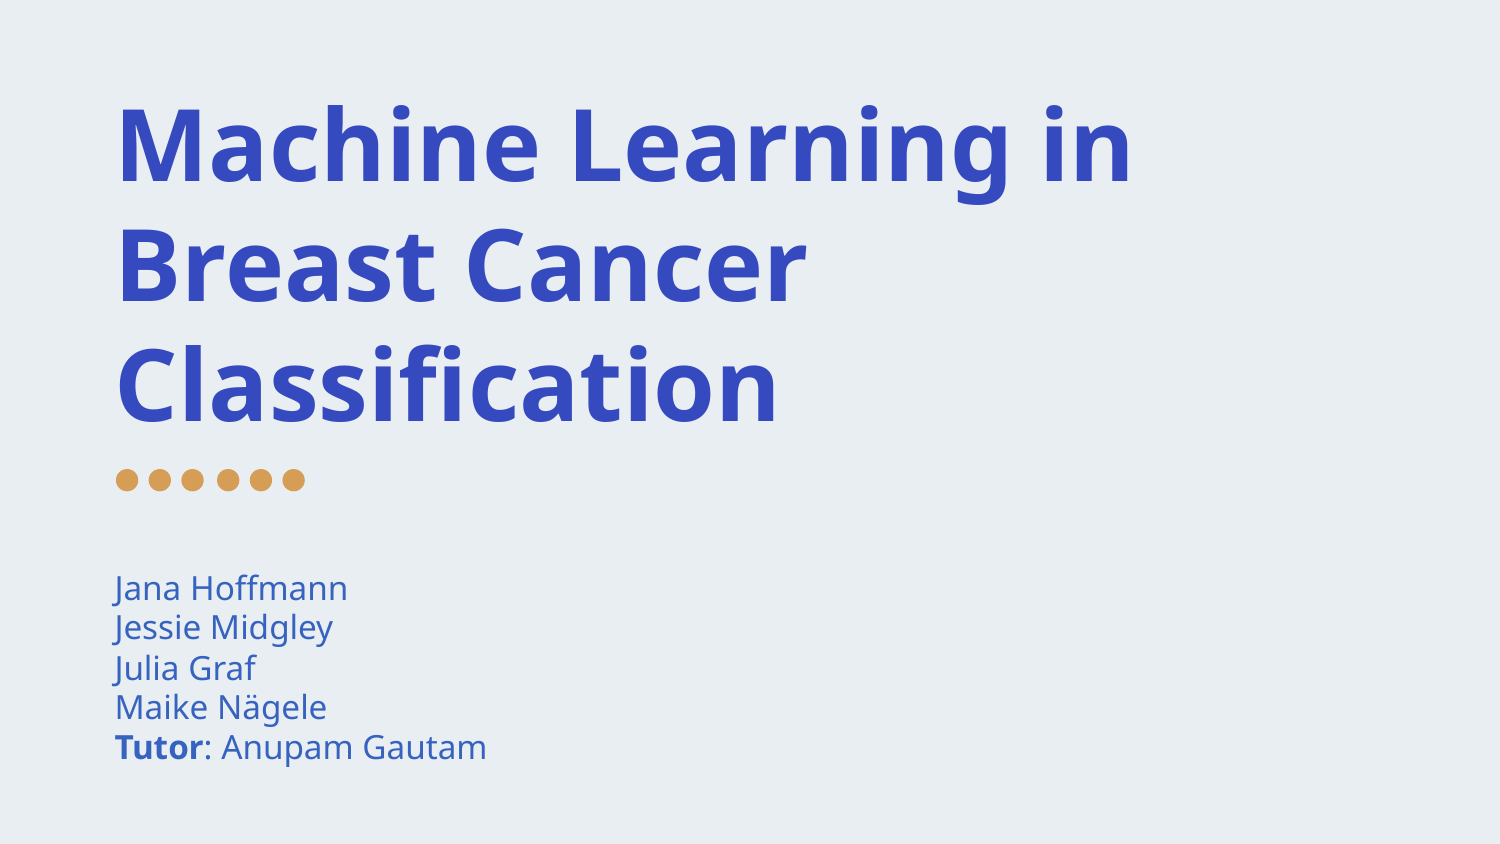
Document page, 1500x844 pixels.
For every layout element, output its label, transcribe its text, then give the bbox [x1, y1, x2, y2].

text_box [115, 468, 305, 492]
subtitle Jana Hoffmann Jessie Midgley Julia Graf Maike Nägele Tutor: Anupam Gautam [99, 551, 738, 682]
title Machine Learning in Breast Cancer Classification [99, 66, 1363, 345]
